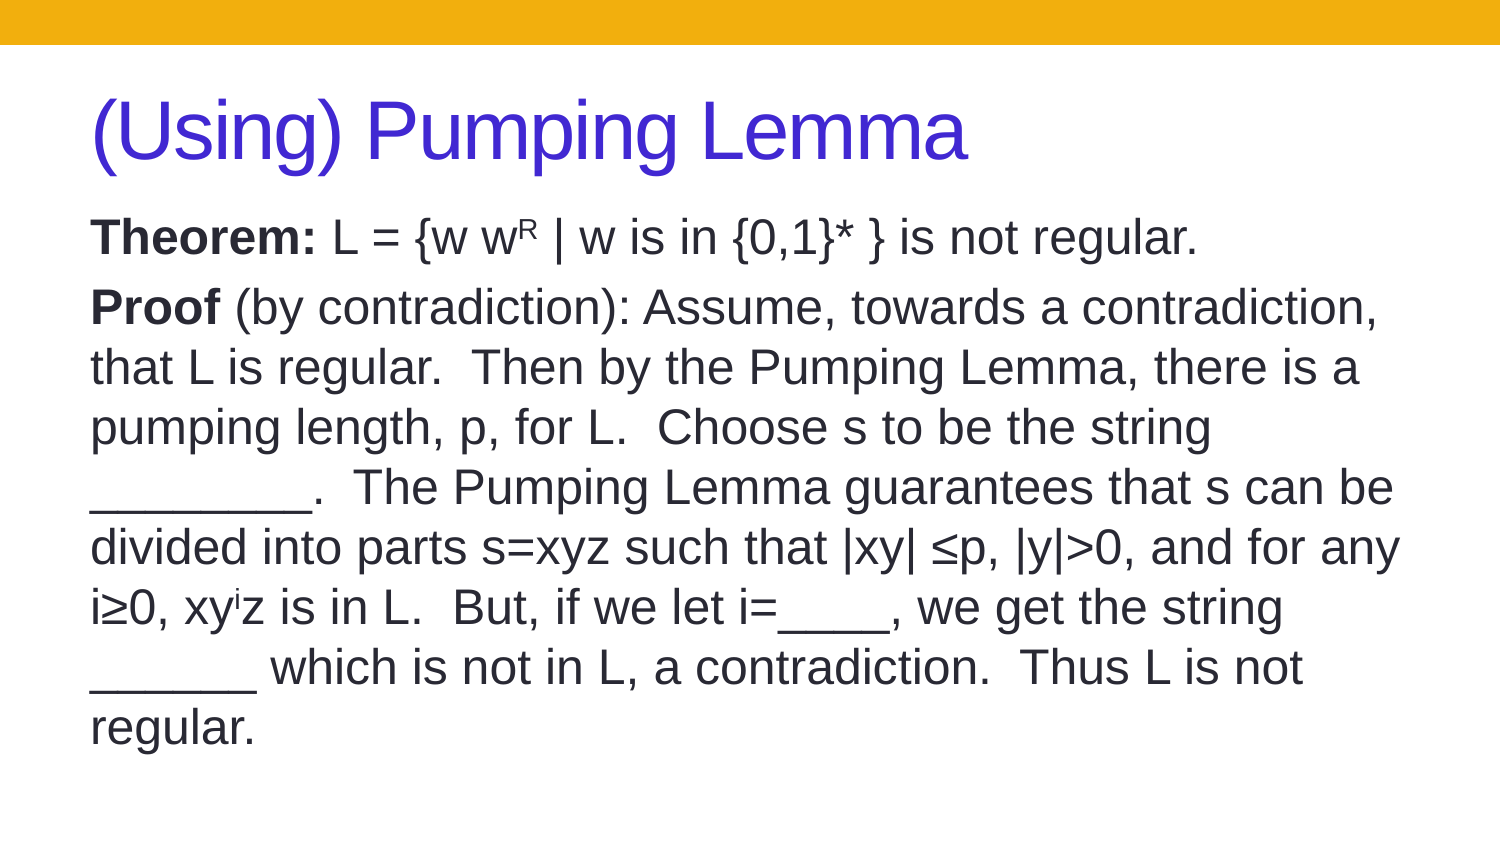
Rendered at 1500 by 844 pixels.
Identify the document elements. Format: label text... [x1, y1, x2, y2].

title (Using) Pumping Lemma [75, 65, 1425, 188]
list Theorem: L = {w wR | w is in {0,1}* } is not regular. Proof (by contradiction): Assume, towards a contradiction, that L is regular. Then by the Pumping Lemma, there is a pumping length, p, for L. Choose s to be the string ________. The Pumping Lemma guarantees that s can be divided into parts s=xyz such that |xy| ≤p, |y|>0, and for any i≥0, xyiz is in L. But, if we let i=____, we get the string ______ which is not in L, a contradiction. Thus L is not regular. [75, 196, 1425, 797]
